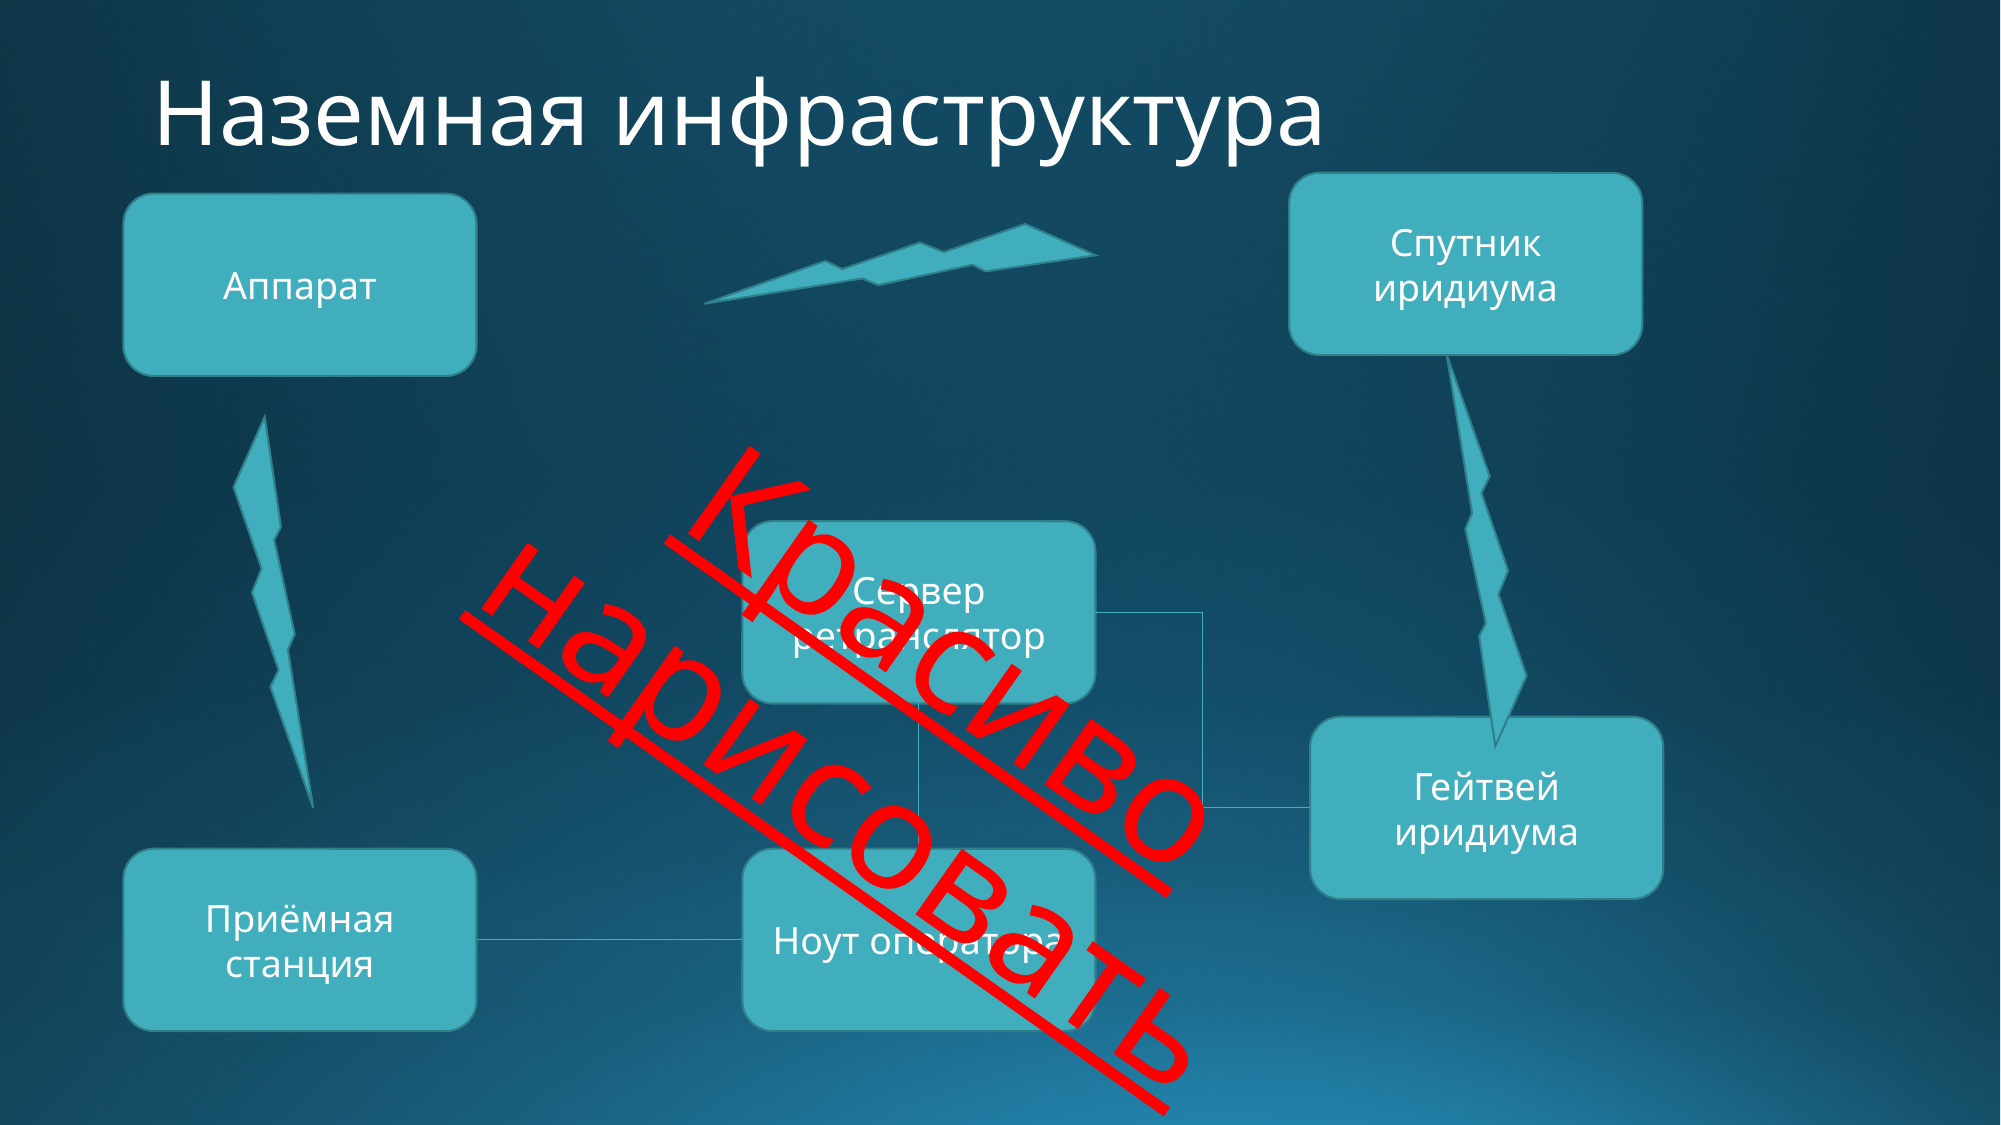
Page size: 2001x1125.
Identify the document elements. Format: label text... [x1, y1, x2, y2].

text_box [1445, 354, 1528, 750]
text_box Спутник иридиума [1288, 171, 1644, 357]
picture [452, 173, 1489, 733]
text_box [232, 481, 315, 809]
title Наземная инфраструктура [137, 59, 1863, 173]
text_box Гейтвей иридиума [1311, 715, 1665, 901]
text_box Аппарат [122, 192, 391, 377]
picture [0, 0, 2001, 1125]
text_box Ноут оператора [741, 850, 1017, 1033]
text_box Сервер ретранслятор [944, 520, 1097, 627]
text_box Приёмная станция [122, 847, 478, 1033]
text_box Красиво нарисовать [204, 152, 1617, 1125]
text_box [704, 222, 1100, 305]
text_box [1095, 612, 1311, 808]
